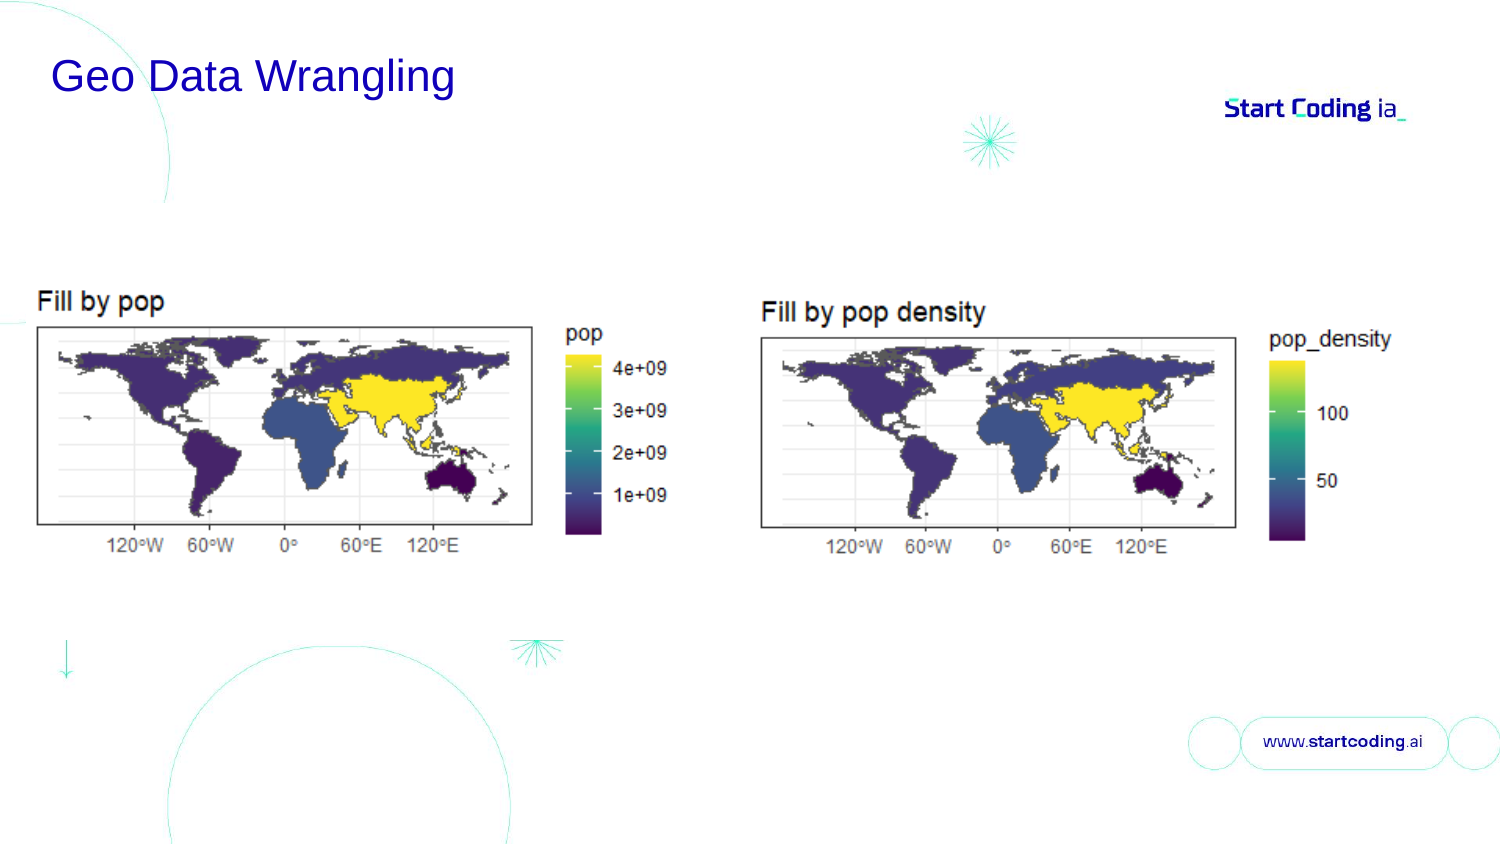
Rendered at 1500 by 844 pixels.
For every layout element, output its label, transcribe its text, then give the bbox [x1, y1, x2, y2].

picture [0, 0, 1500, 844]
title Geo Data Wrangling [35, 31, 1267, 116]
